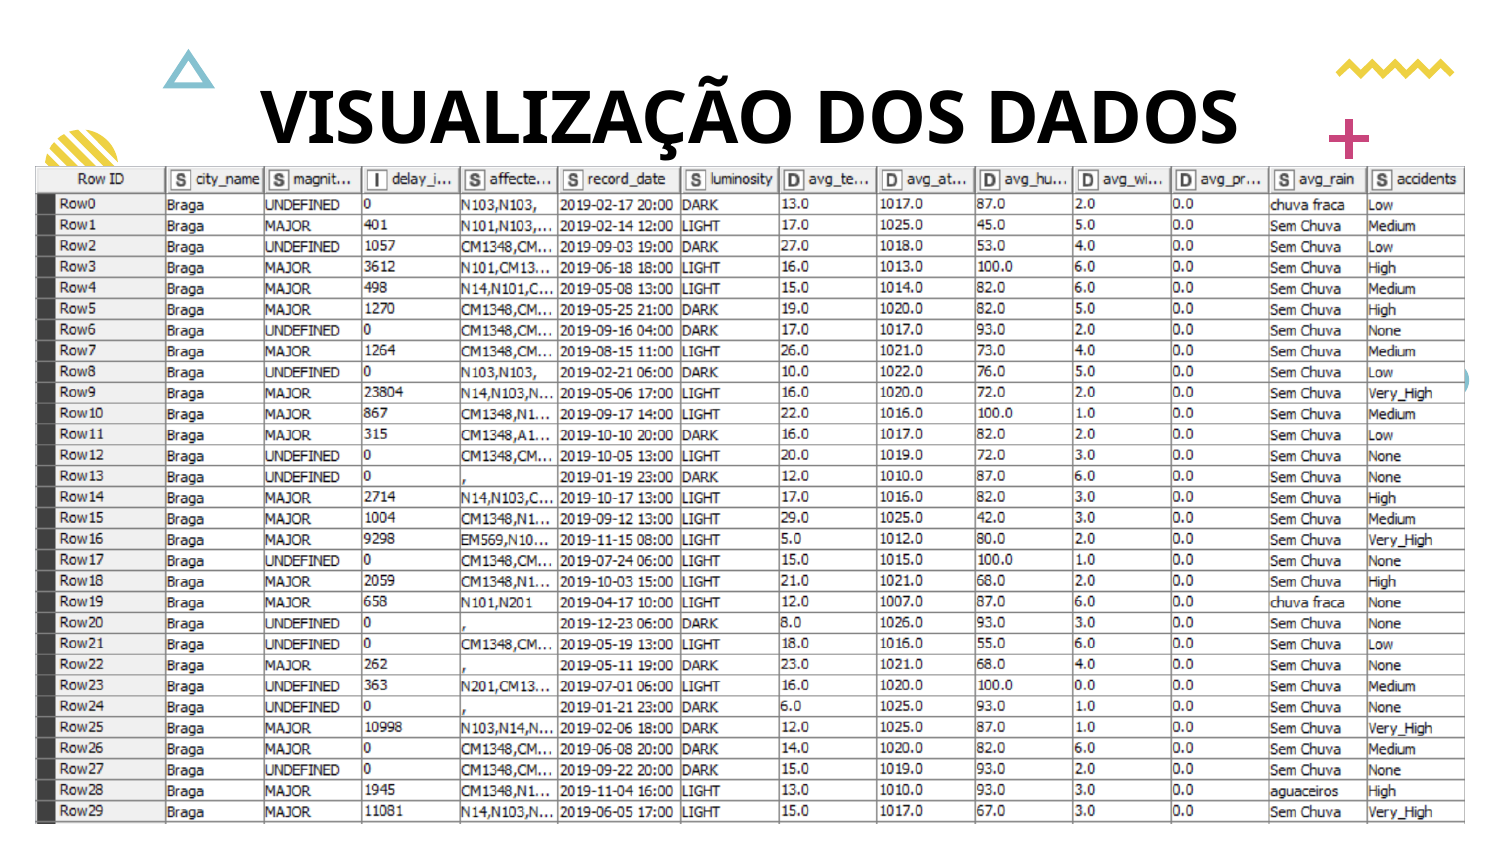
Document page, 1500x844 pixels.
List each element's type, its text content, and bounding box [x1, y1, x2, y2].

picture [35, 166, 1465, 825]
title VISUALIZAÇÃO DOS DADOS [149, 55, 1352, 164]
